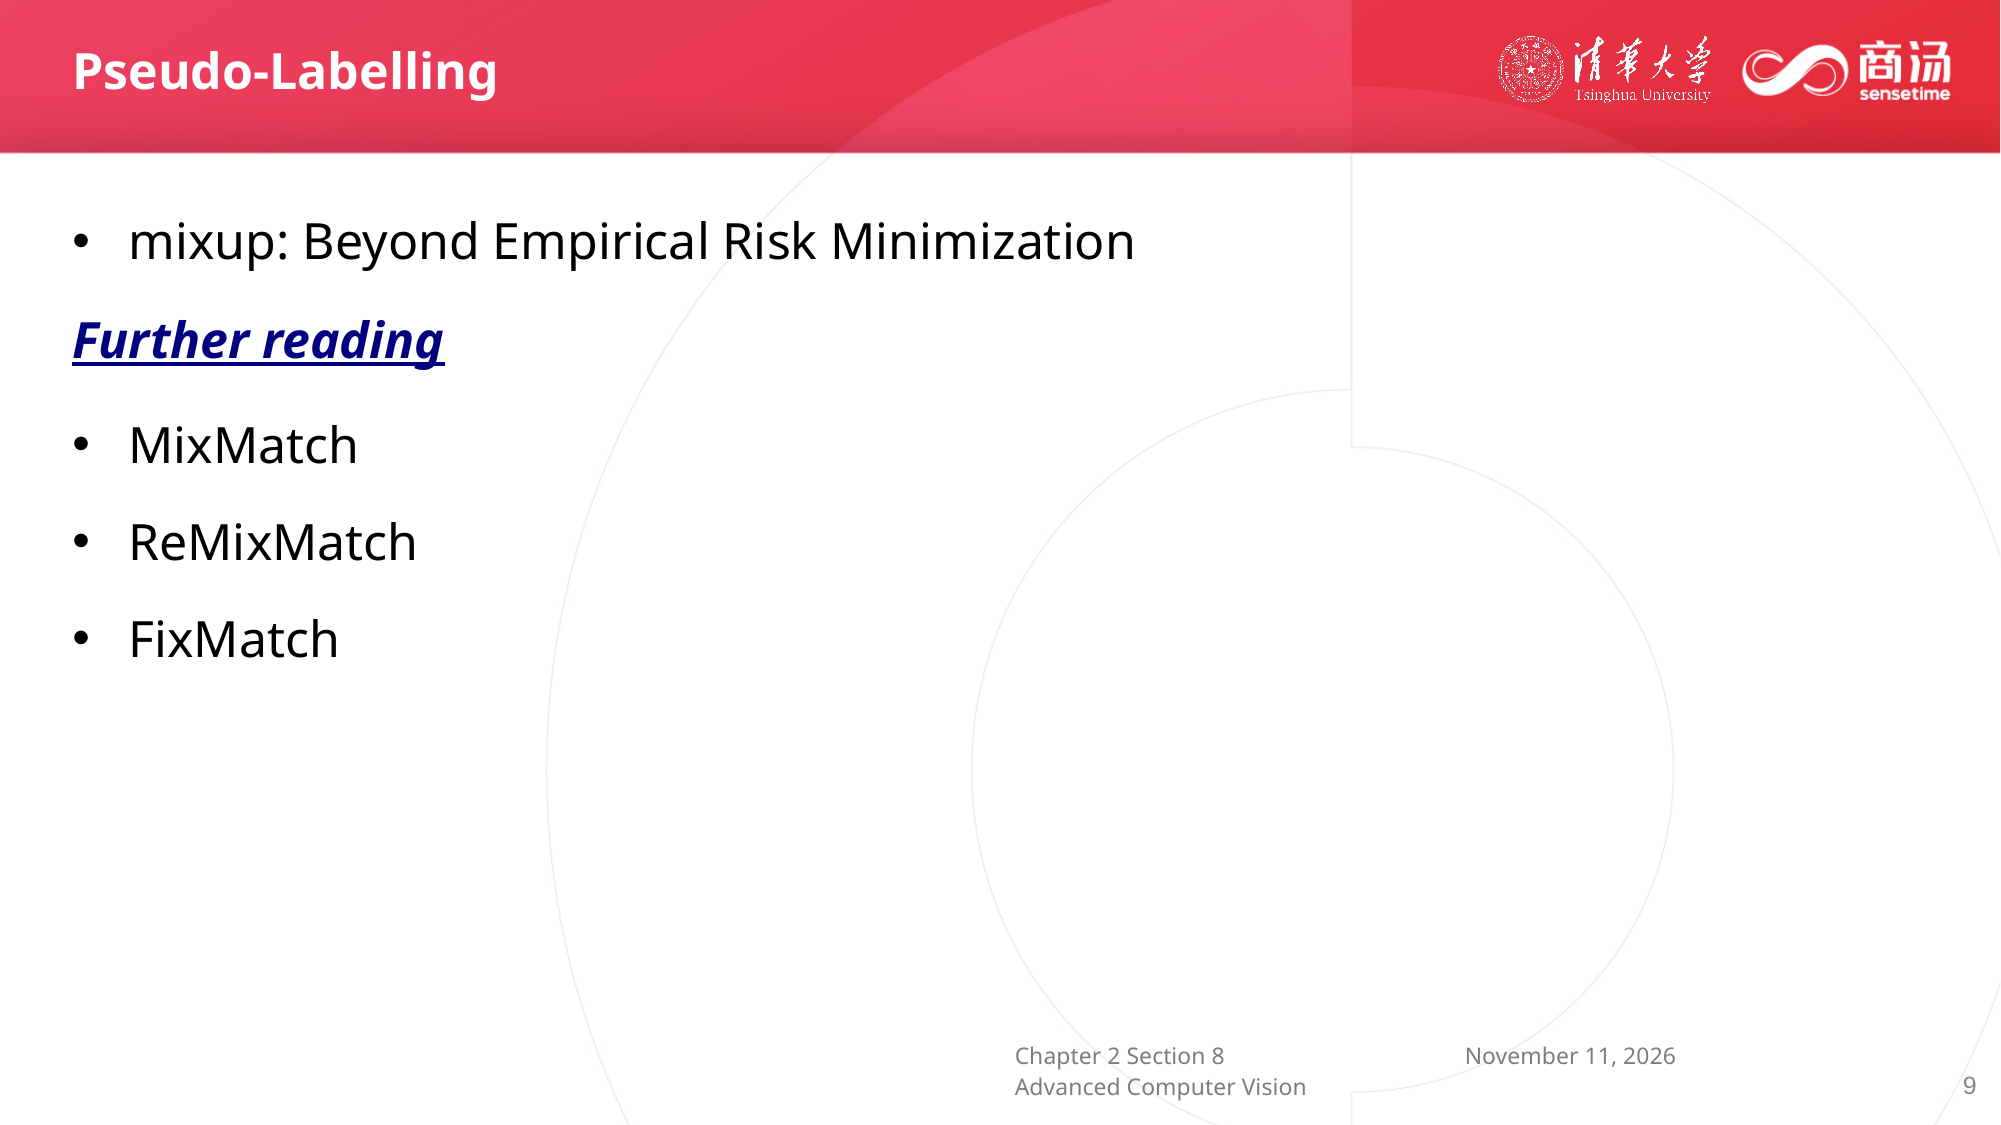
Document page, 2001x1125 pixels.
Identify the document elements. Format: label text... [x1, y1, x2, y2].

picture [0, 0, 2001, 1125]
slide_number 9 [1954, 1061, 2000, 1108]
list Pseudo-Labelling [57, 28, 1309, 110]
list mixup: Beyond Empirical Risk Minimization Further reading MixMatch ReMixMatch FixMatch [57, 190, 1945, 690]
